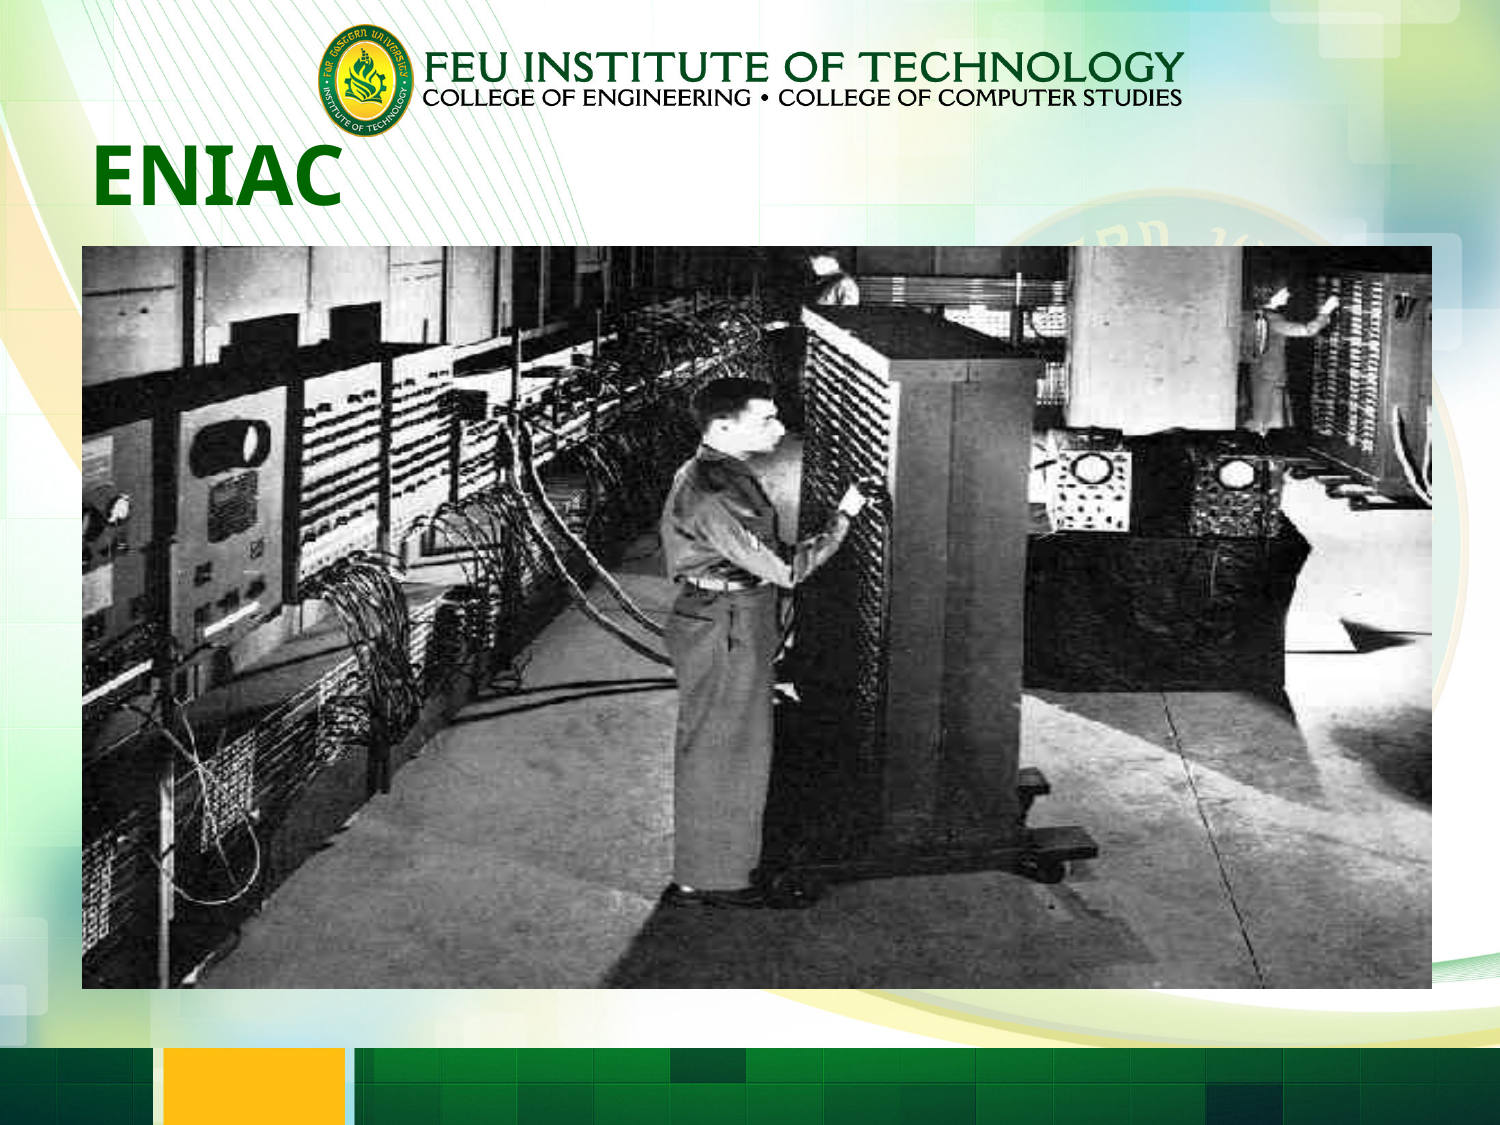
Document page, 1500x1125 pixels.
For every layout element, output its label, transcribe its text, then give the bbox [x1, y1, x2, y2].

text_box ENIAC [75, 112, 1425, 233]
picture [0, 0, 1500, 1125]
